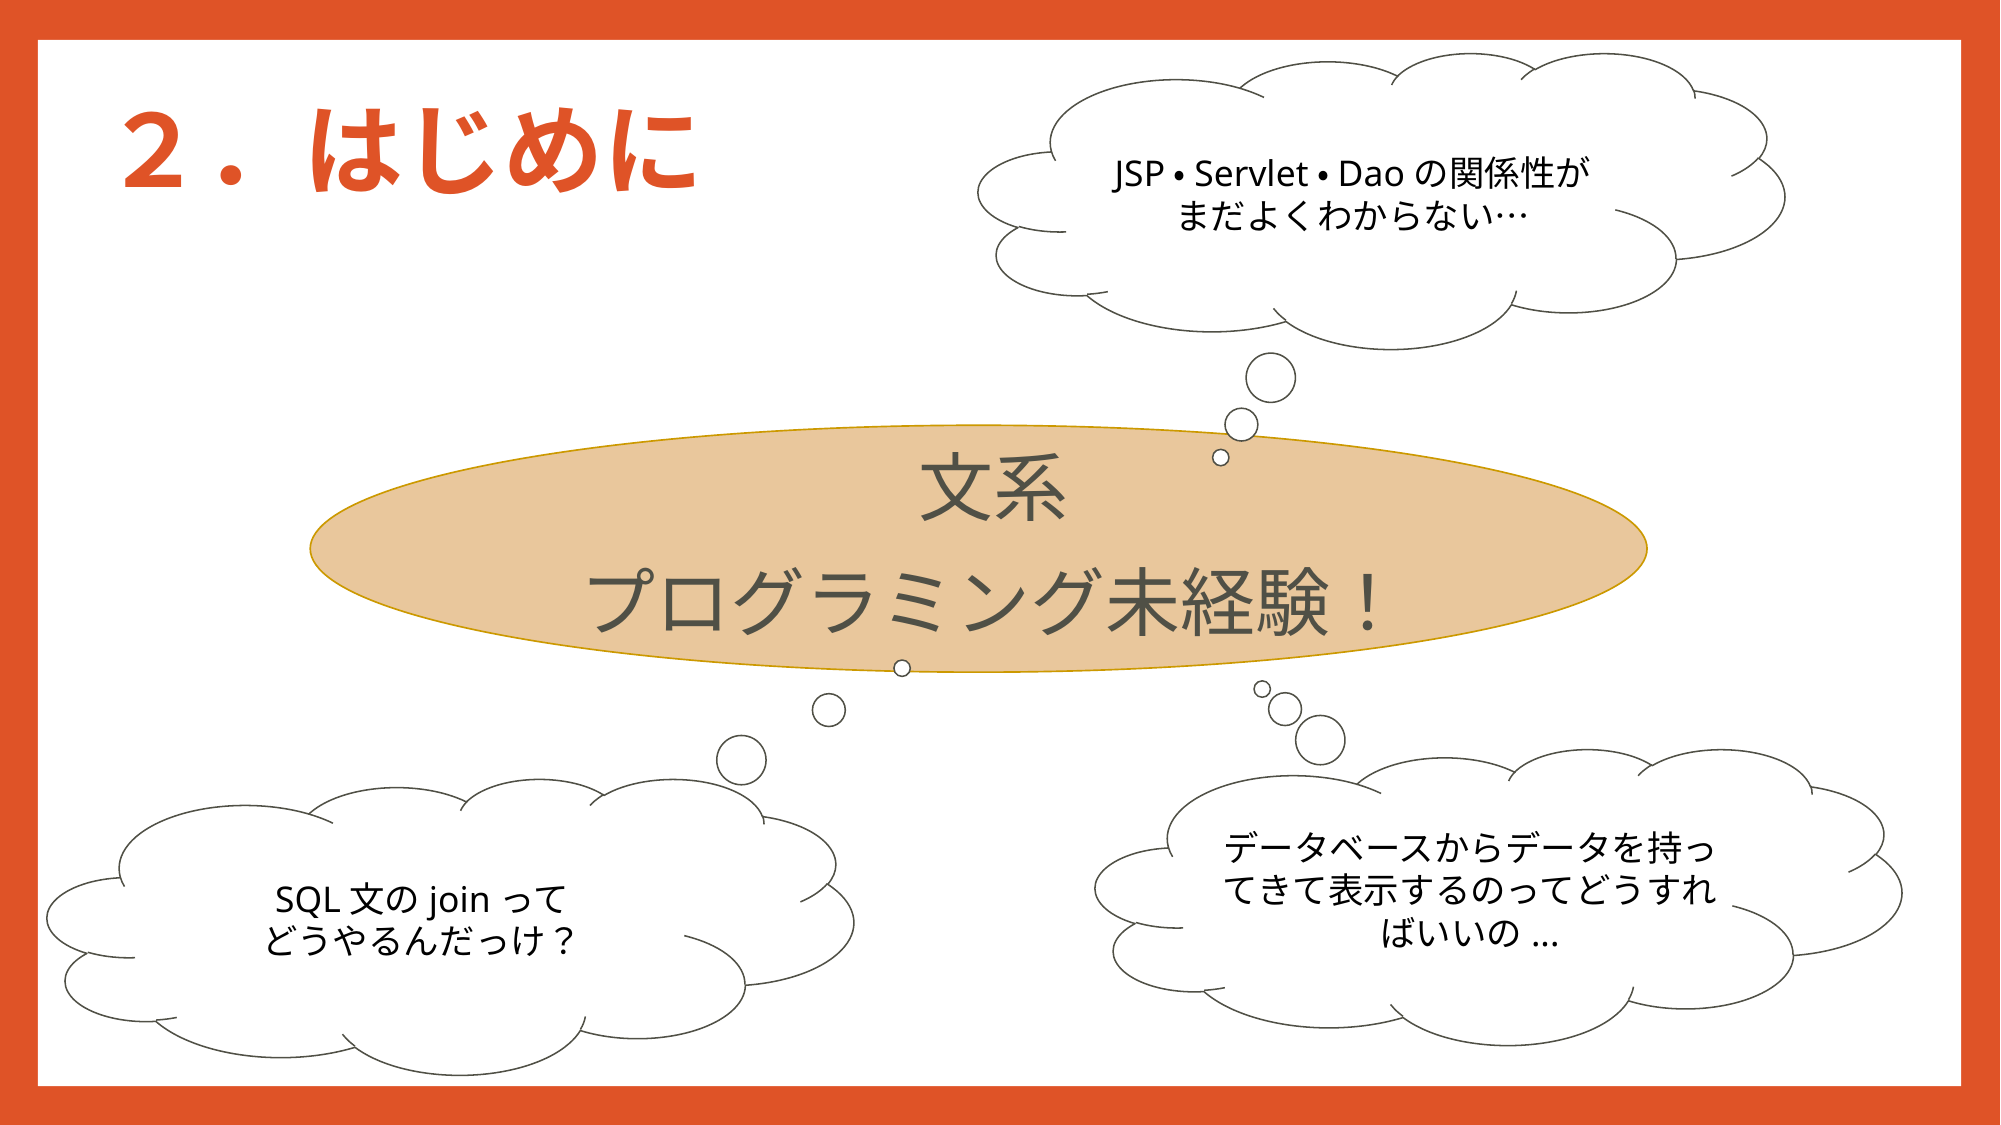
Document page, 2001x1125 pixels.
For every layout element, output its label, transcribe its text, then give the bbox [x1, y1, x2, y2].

text_box 文系 プログラミング未経験！ [309, 424, 1648, 673]
text_box データベースからデータを持ってきて表示するのってどうすればいいの... [1094, 749, 1903, 1046]
text_box データベースからデータを持ってきて表示するのってどうすればいいの... [1268, 692, 1302, 726]
text_box SQL文のjoinって どうやるんだっけ？ [716, 735, 767, 785]
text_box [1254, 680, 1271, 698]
text_box JSP・Servlet・Daoの関係性が まだよくわからない… [1224, 408, 1258, 442]
text_box JSP・Servlet・Daoの関係性が まだよくわからない… [1246, 353, 1296, 403]
text_box JSP・Servlet・Daoの関係性が まだよくわからない… [1250, 53, 1687, 80]
text_box ２．はじめに [88, 80, 1953, 235]
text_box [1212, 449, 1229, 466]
text_box データベースからデータを持ってきて表示するのってどうすればいいの... [1295, 715, 1345, 765]
text_box SQL文のjoinって どうやるんだっけ？ [812, 693, 846, 727]
text_box JSP・Servlet・Daoの関係性が まだよくわからない… [996, 235, 1760, 350]
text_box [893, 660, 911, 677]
text_box SQL文のjoinって どうやるんだっけ？ [46, 779, 854, 1076]
